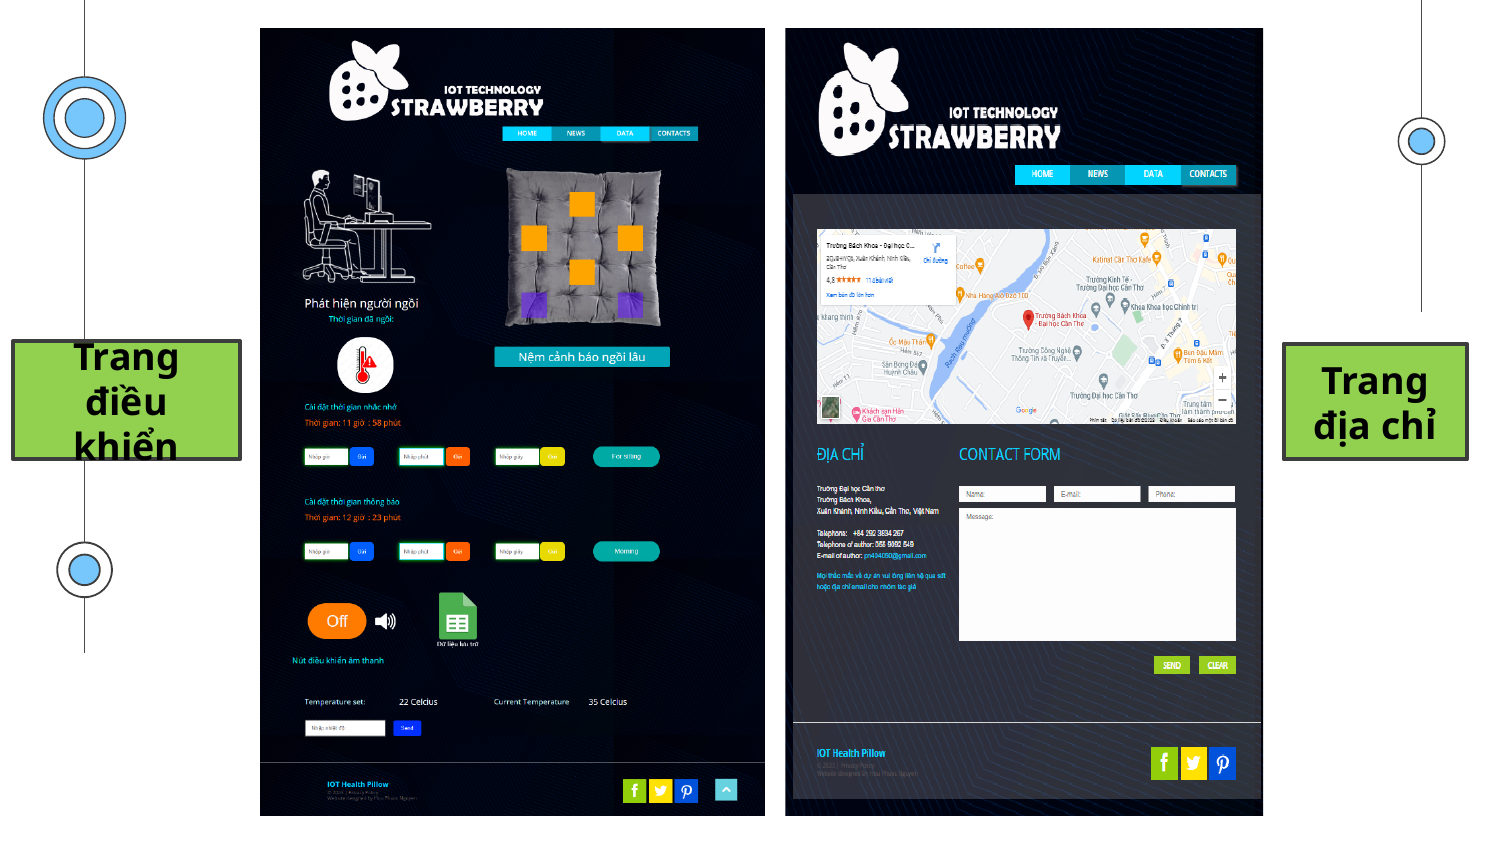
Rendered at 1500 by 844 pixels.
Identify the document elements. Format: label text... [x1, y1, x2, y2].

text_box Trang điều khiển [11, 339, 242, 461]
picture [784, 28, 1264, 816]
text_box Trang địa chỉ [1282, 342, 1469, 461]
picture [260, 28, 765, 816]
